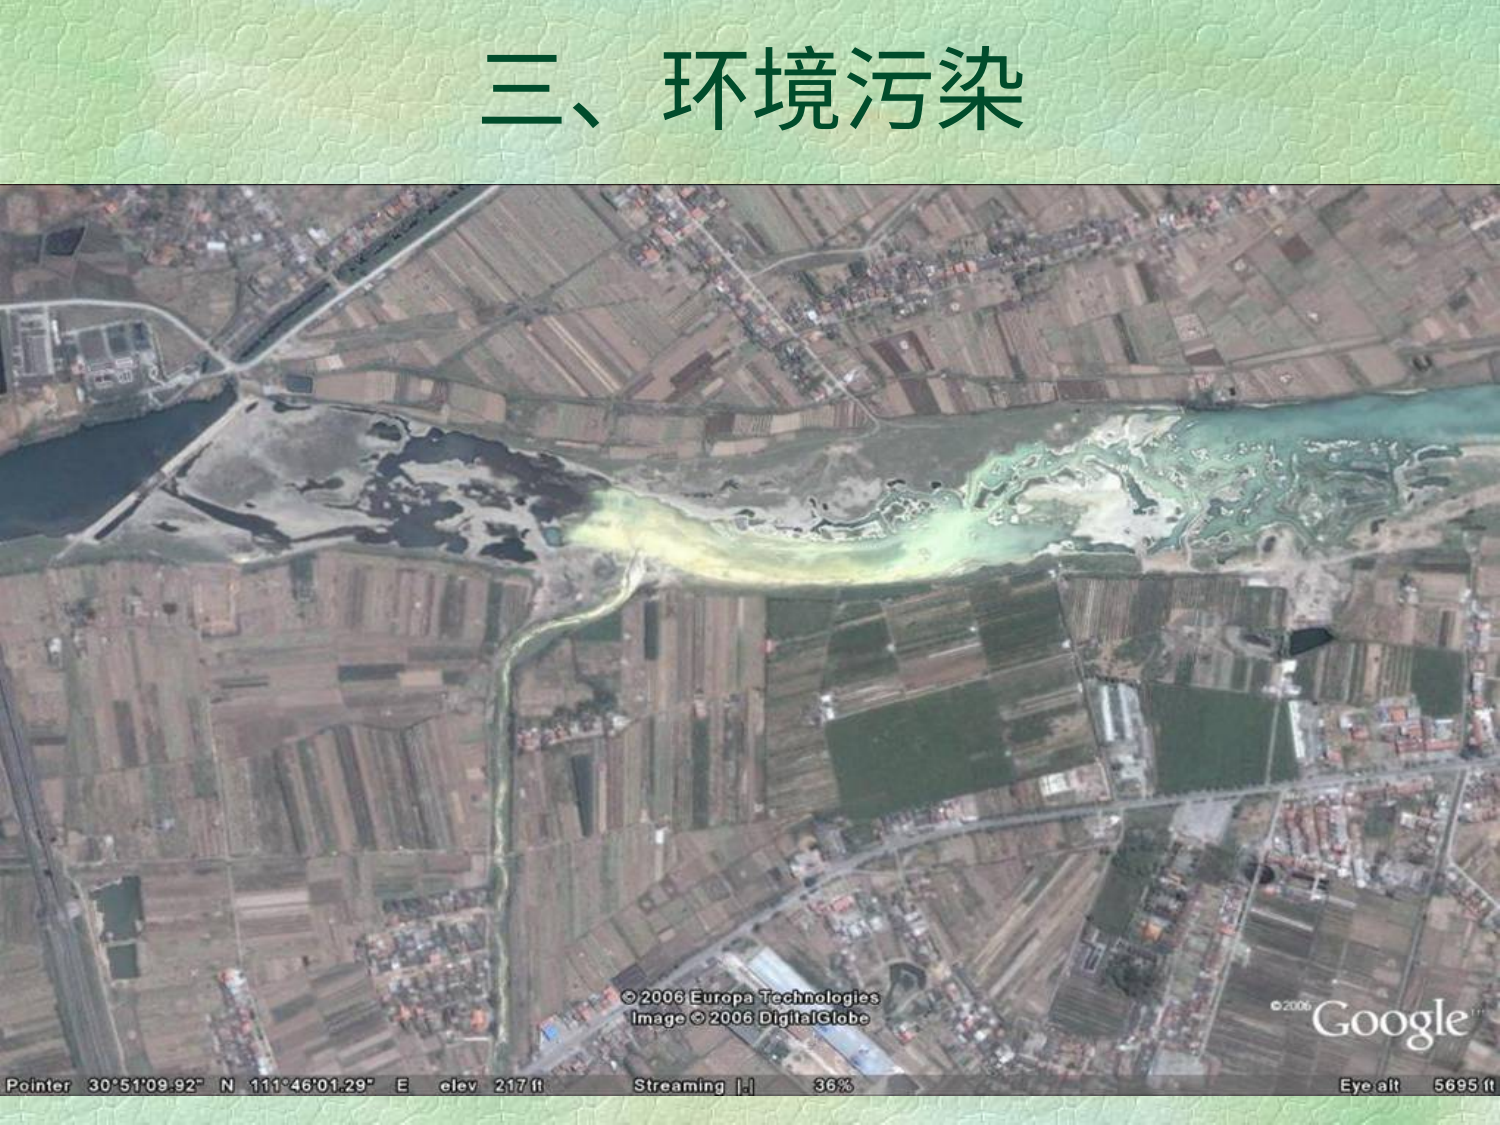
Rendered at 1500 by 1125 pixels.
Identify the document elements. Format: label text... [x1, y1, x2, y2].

title 三、环境污染 [112, 7, 1393, 149]
picture [0, 0, 1500, 1125]
